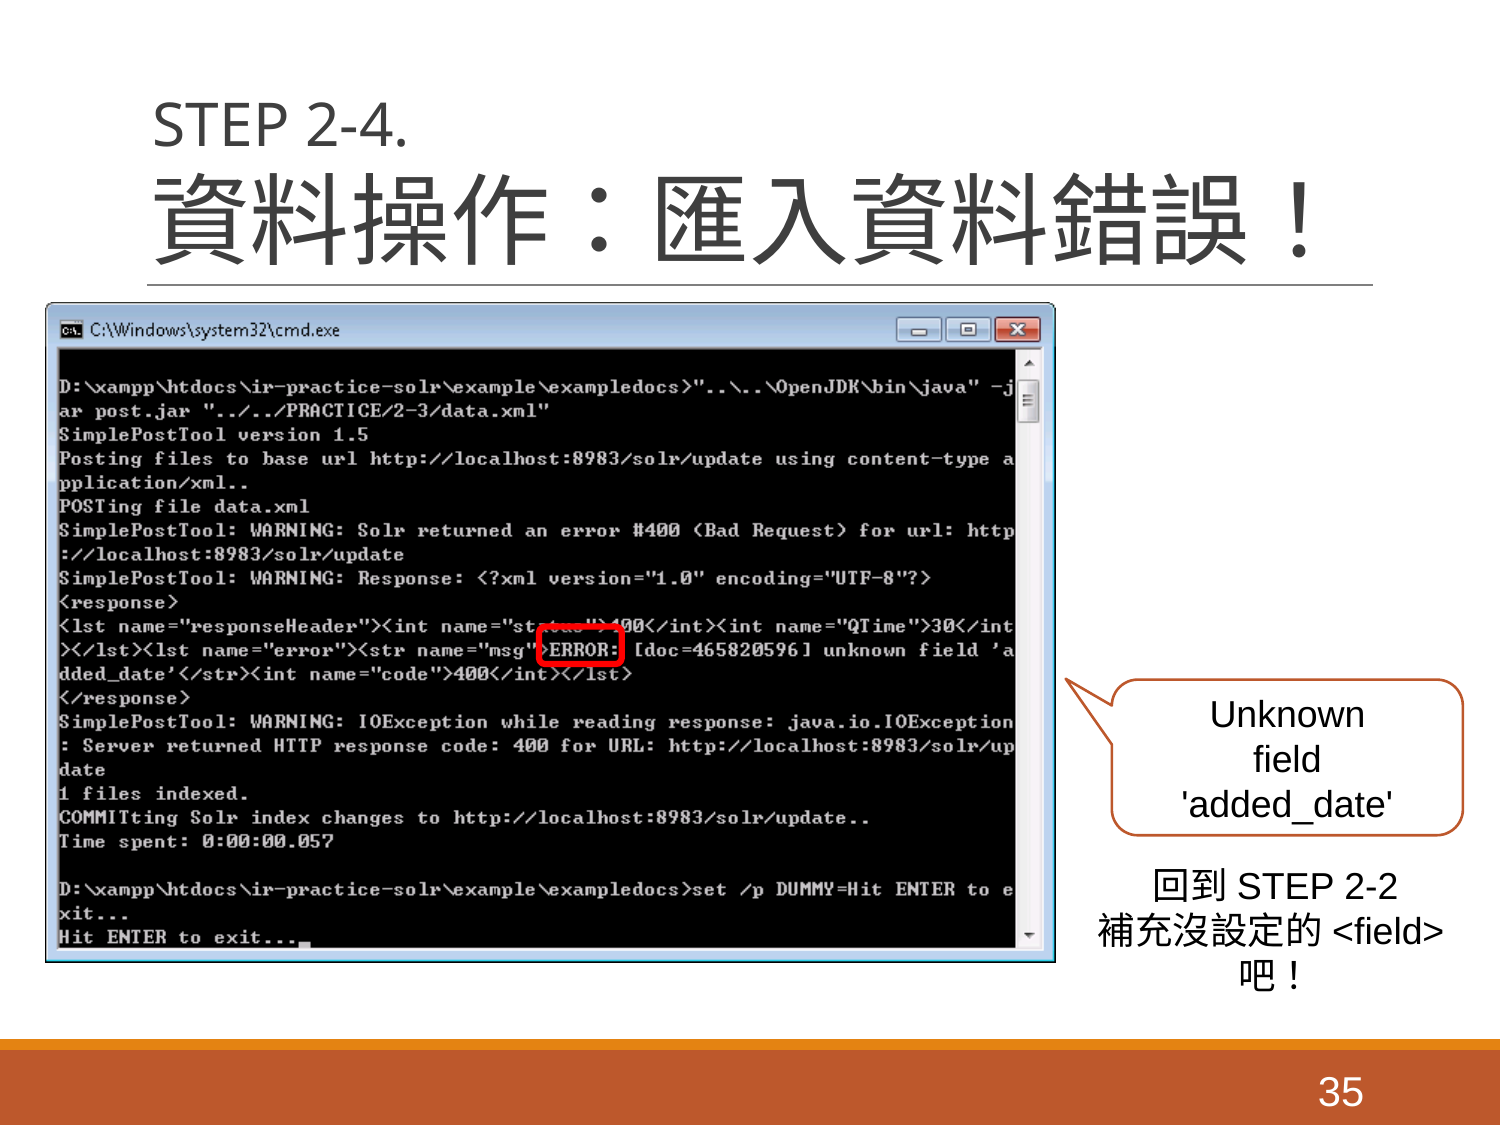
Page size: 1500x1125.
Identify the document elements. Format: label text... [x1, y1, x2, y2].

list STEP 2-4. [134, 46, 1373, 168]
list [44, 302, 1057, 963]
title 資料操作：匯入資料錯誤！ [135, 168, 1373, 285]
text_box Unknown field 'added_date' [1065, 678, 1463, 836]
slide_number ‹#› [1218, 1059, 1380, 1120]
text_box 回到STEP 2-2 補充沒設定的<field>吧！ [1068, 854, 1483, 961]
